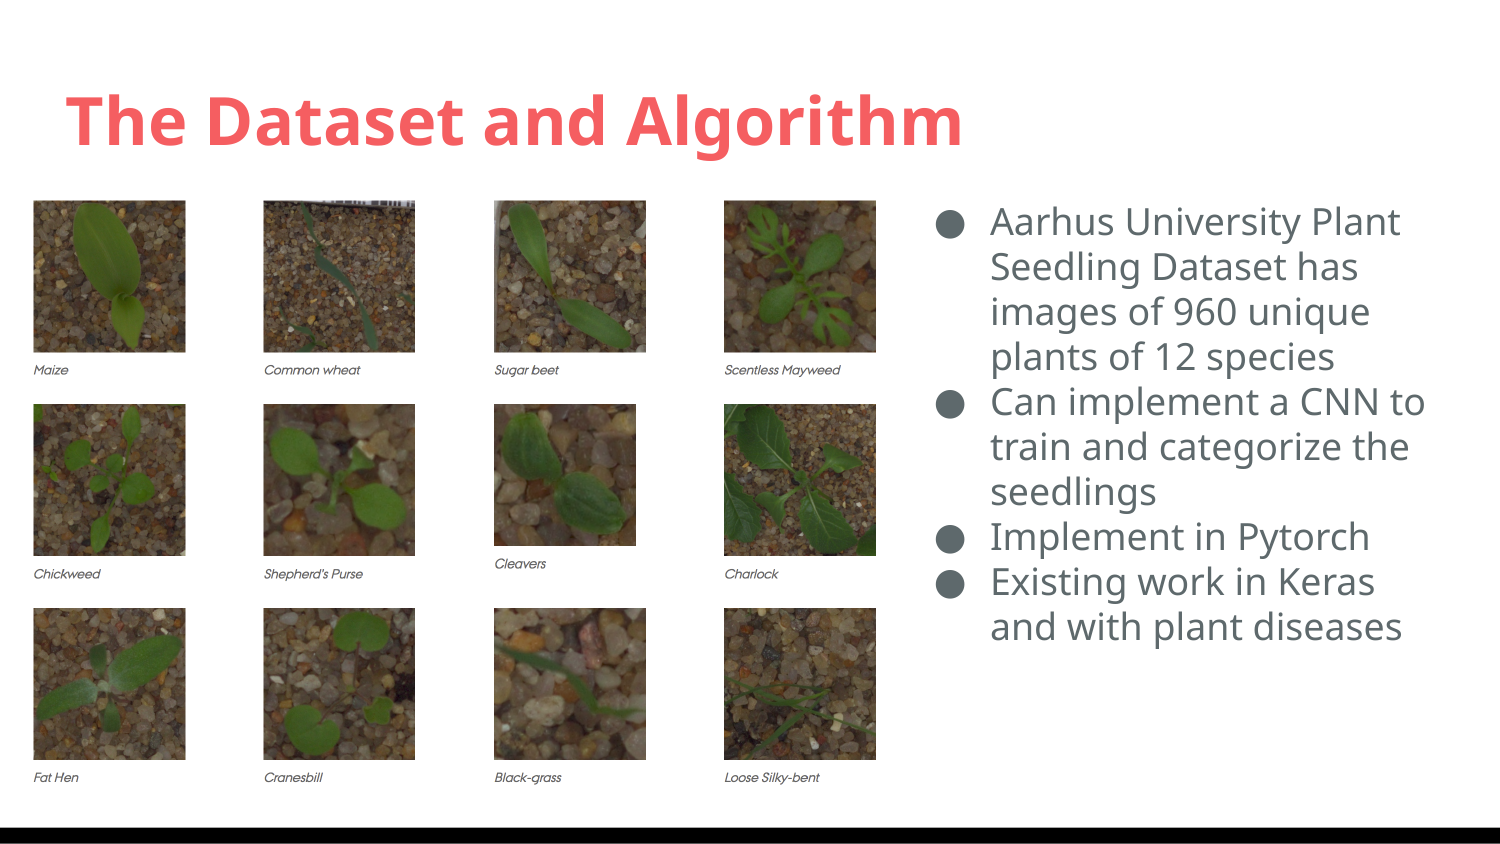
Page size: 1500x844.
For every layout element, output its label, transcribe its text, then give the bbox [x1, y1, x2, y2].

text_box Aarhus University Plant Seedling Dataset has images of 960 unique plants of 12 species Can implement a CNN to train and categorize the seedlings Implement in Pytorch Existing work in Keras and with plant diseases [900, 183, 1449, 808]
picture [24, 191, 886, 791]
text_box The Dataset and Algorithm [51, 64, 1449, 167]
